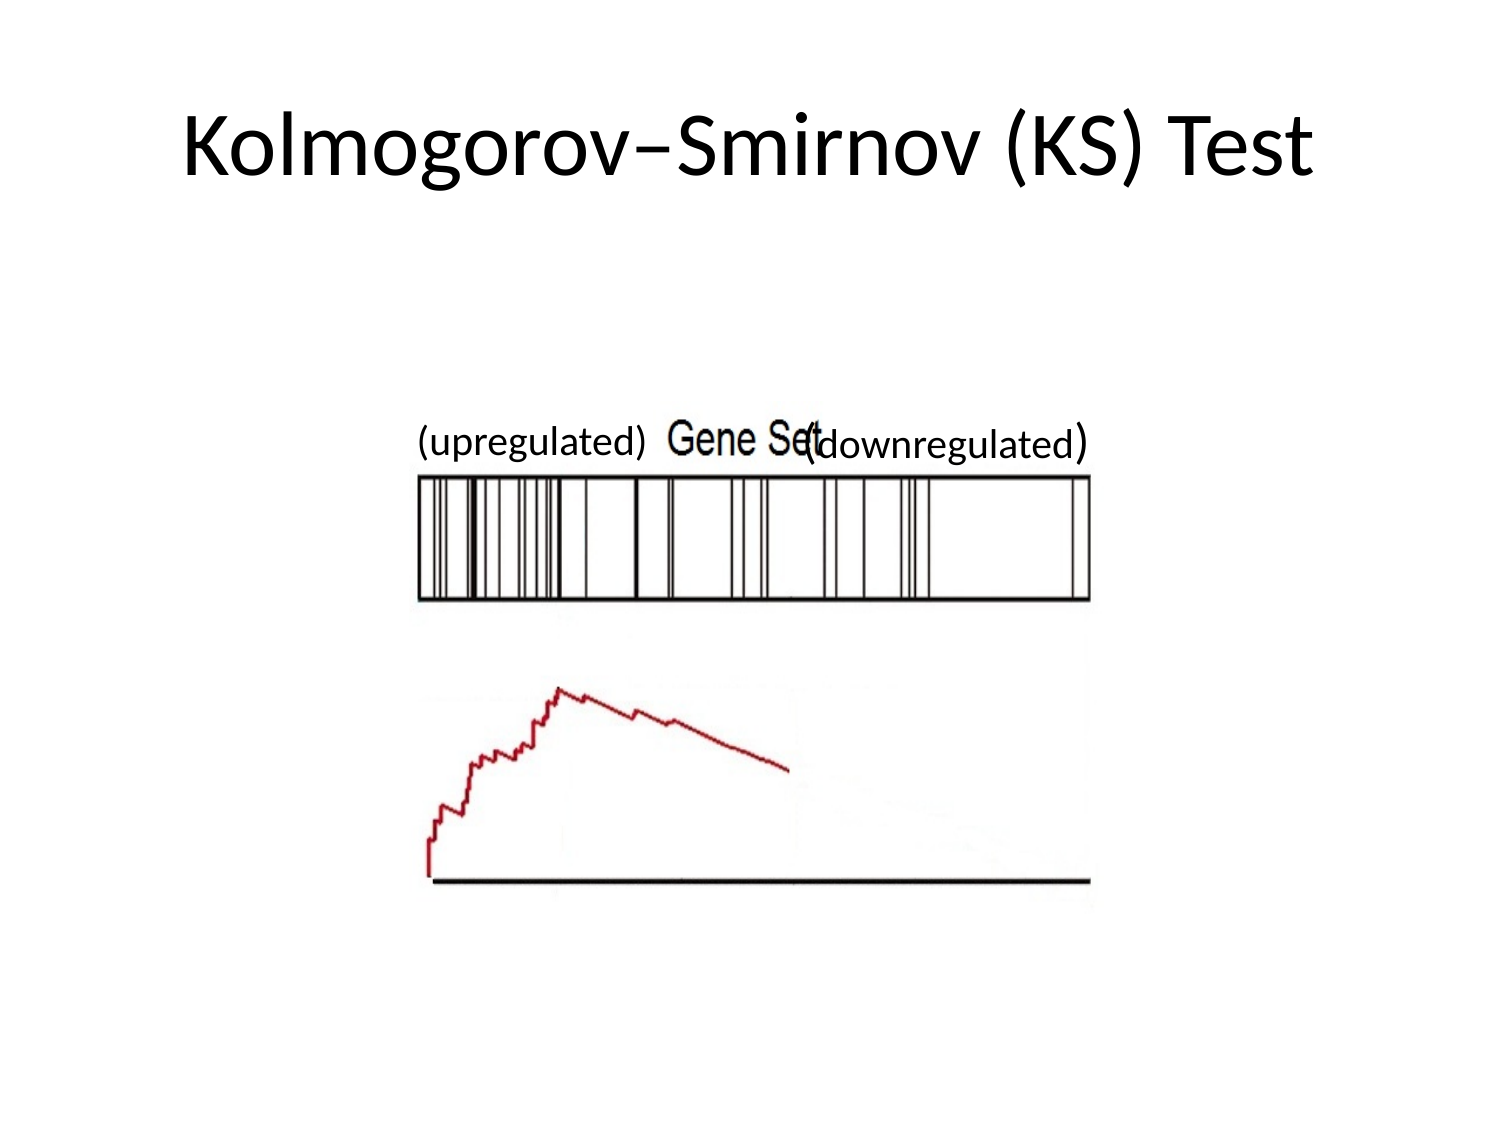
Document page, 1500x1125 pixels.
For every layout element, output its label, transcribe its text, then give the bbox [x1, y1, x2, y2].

title Kolmogorov–Smirnov (KS) Test [75, 45, 1425, 233]
picture [202, 401, 1105, 1068]
